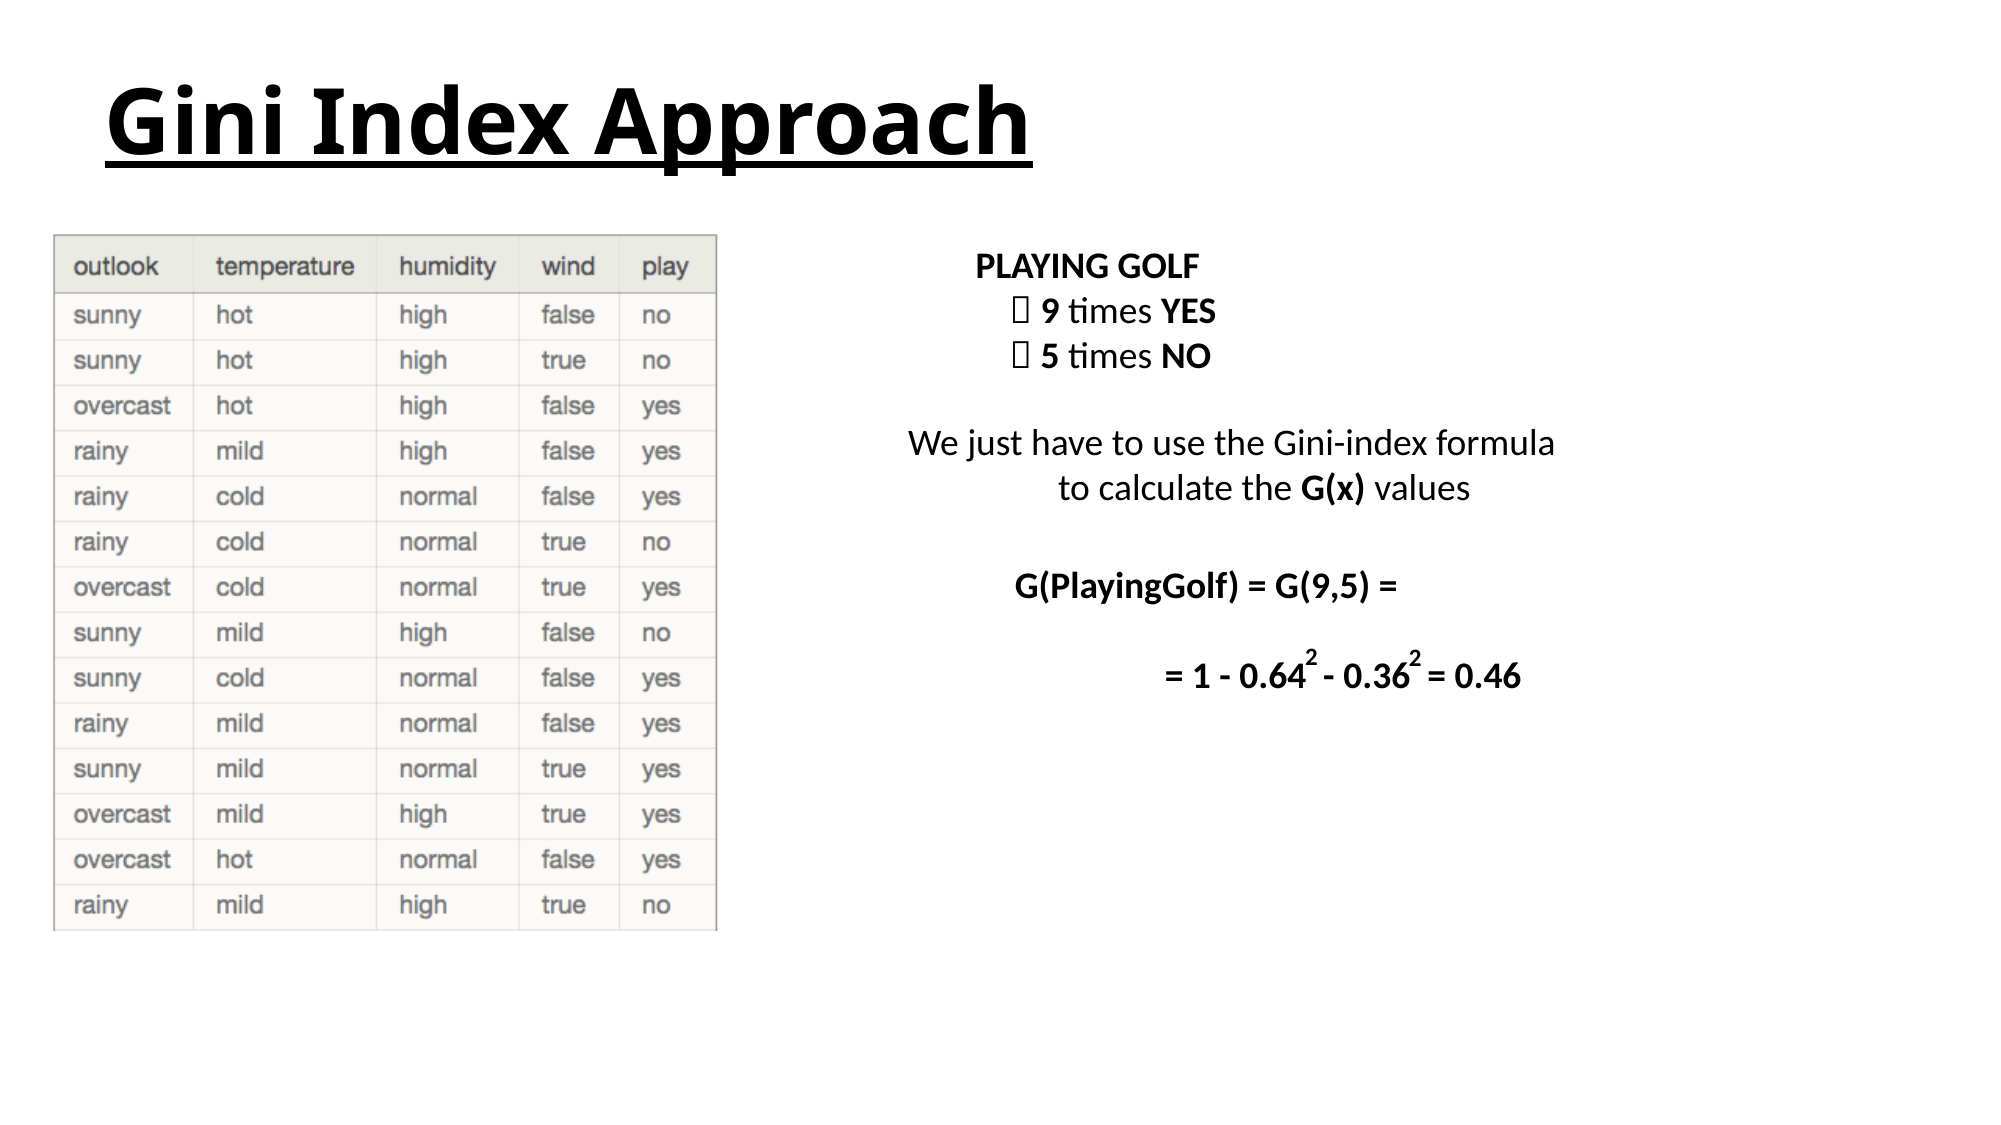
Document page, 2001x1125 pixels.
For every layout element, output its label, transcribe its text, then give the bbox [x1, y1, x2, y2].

picture [52, 233, 719, 931]
text_box 2 [1394, 634, 1437, 679]
text_box We just have to use the Gini-index formula to calculate the G(x) values [893, 410, 1572, 515]
title Gini Index Approach [89, 16, 1815, 234]
text_box 2 [1290, 633, 1333, 678]
text_box G(PlayingGolf) = G(9,5) = = 1 - 0.64 - 0.36 = 0.46 [999, 553, 1546, 704]
text_box PLAYING GOLF  9 times YES  5 times NO [960, 233, 1232, 384]
